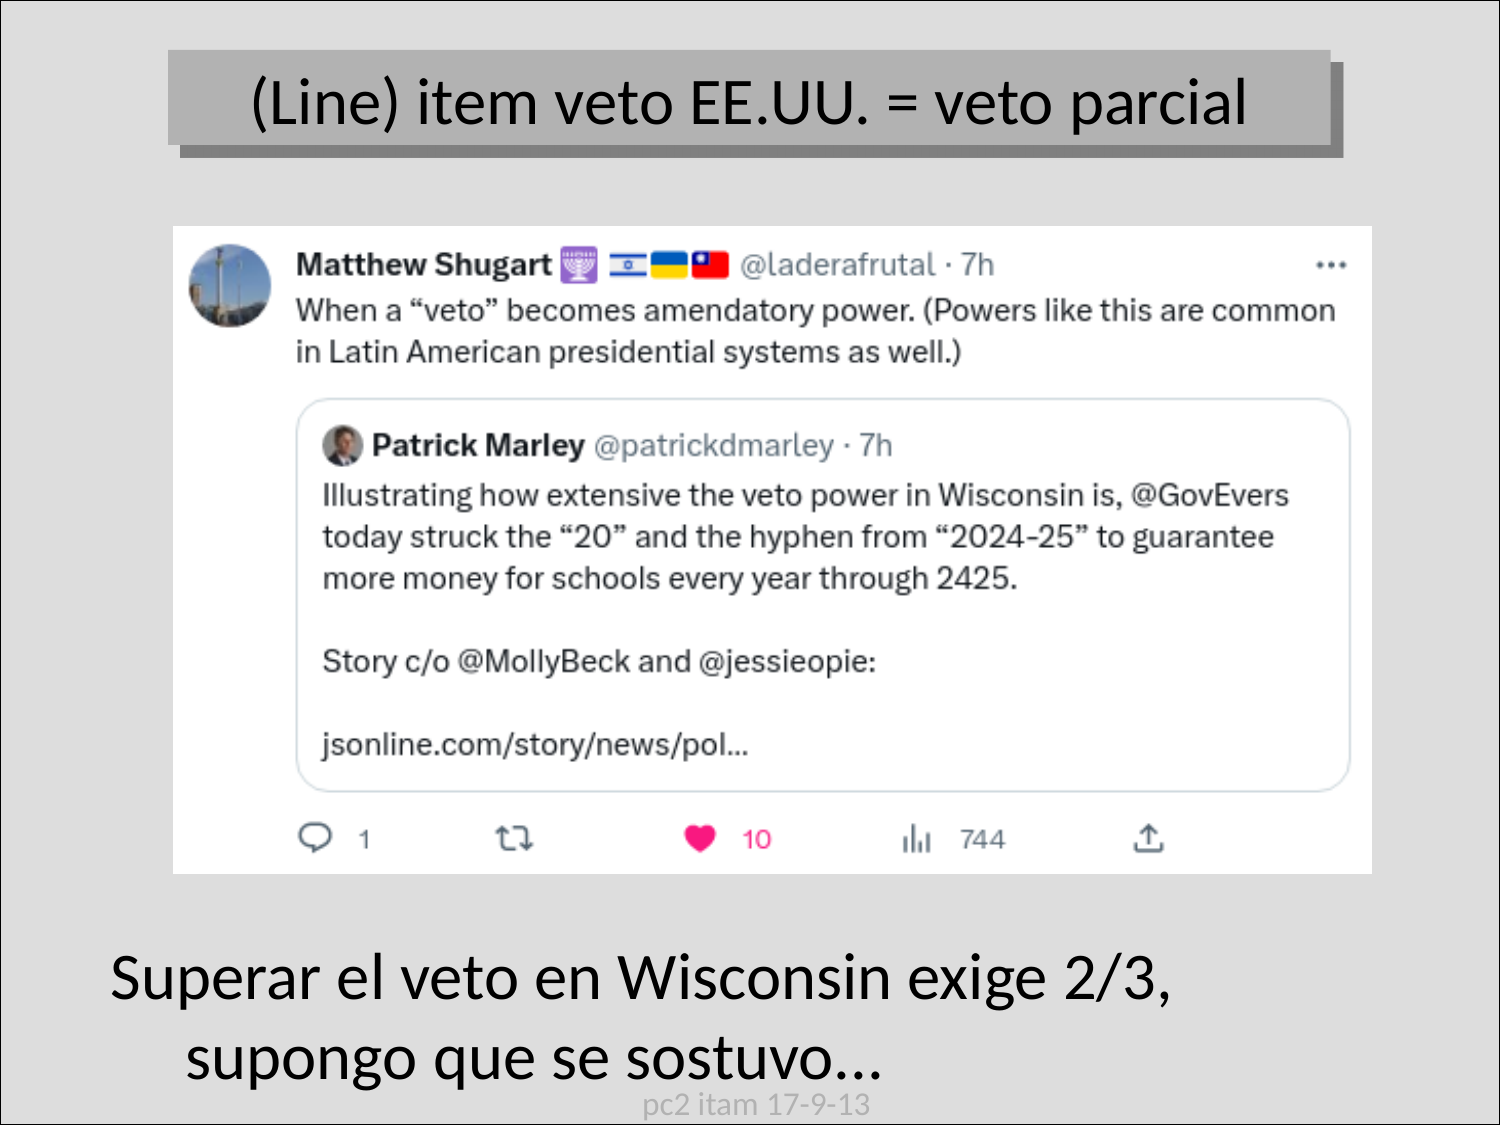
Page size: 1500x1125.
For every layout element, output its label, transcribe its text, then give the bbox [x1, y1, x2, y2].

picture [173, 226, 1372, 874]
text_box (Line) item veto EE.UU. = veto parcial [168, 49, 1331, 145]
text_box Superar el veto en Wisconsin exige 2/3, supongo que se sostuvo... [95, 925, 1403, 1101]
